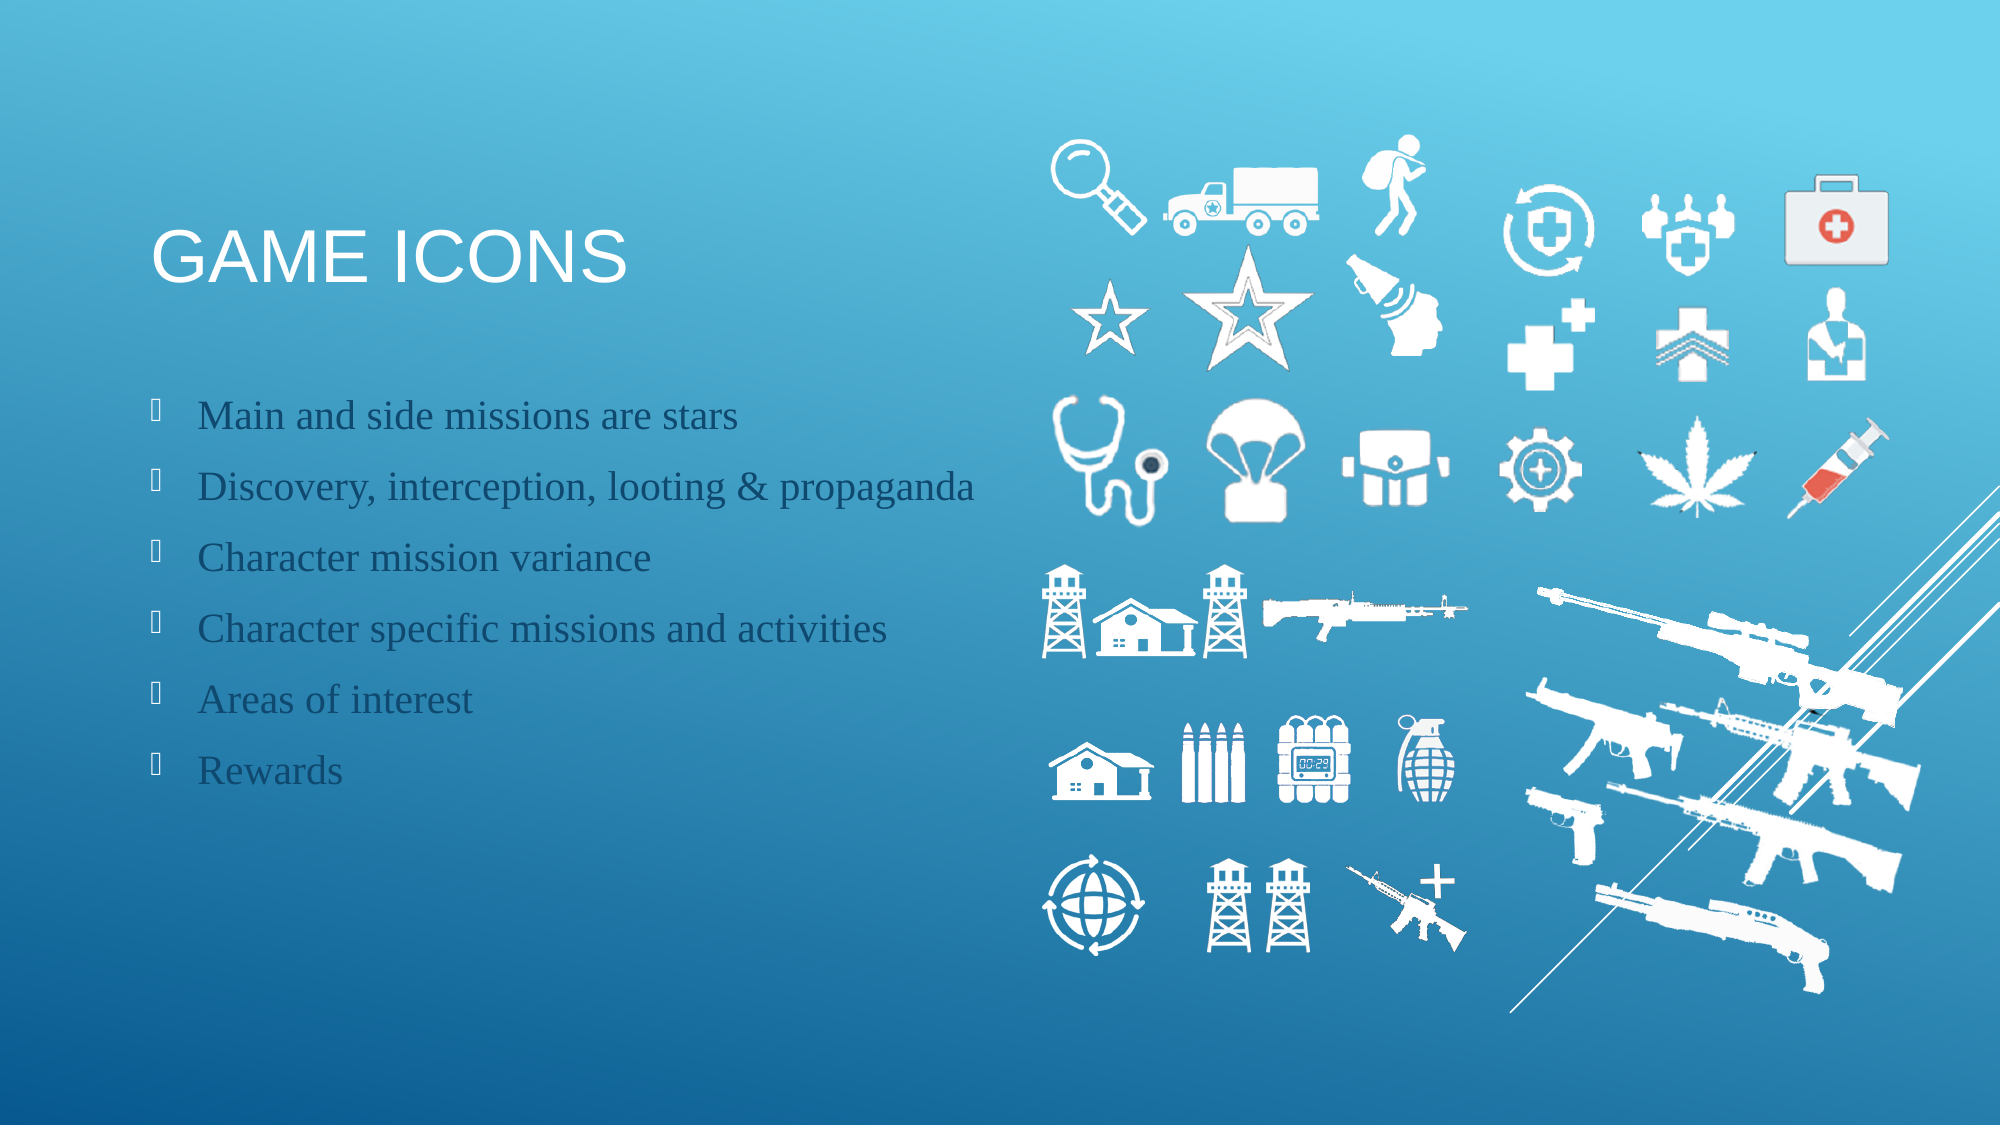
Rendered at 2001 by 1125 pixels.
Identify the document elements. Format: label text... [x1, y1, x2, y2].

list Main and side missions are stars Discovery, interception, looting & propaganda Character mission variance Character specific missions and activities Areas of interest Rewards [135, 329, 1031, 923]
title Game Icons [135, 129, 1031, 329]
picture [1006, 112, 1936, 1041]
